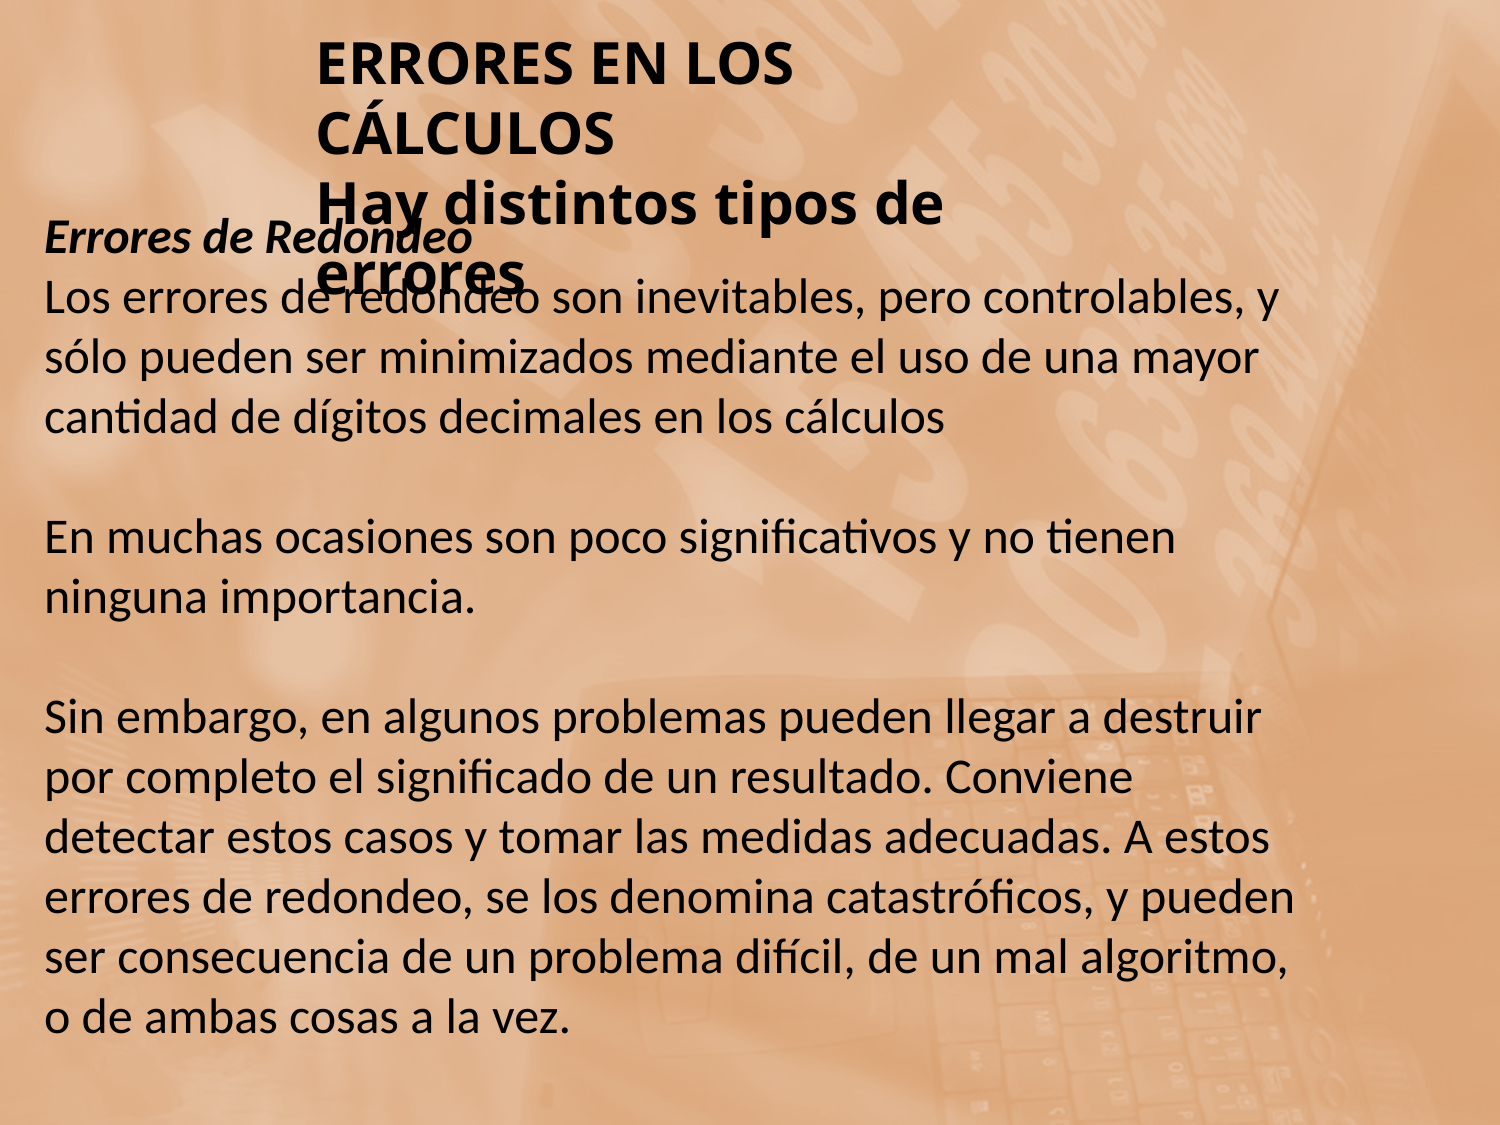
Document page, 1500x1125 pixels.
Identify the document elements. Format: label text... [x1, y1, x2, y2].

text_box Errores de Redondeo Los errores de redondeo son inevitables, pero controlables, y sólo pueden ser minimizados mediante el uso de una mayor cantidad de dígitos decimales en los cálculos En muchas ocasiones son poco significativos y no tienen ninguna importancia. Sin embargo, en algunos problemas pueden llegar a destruir por completo el significado de un resultado. Conviene detectar estos casos y tomar las medidas adecuadas. A estos errores de redondeo, se los denomina catastróficos, y pueden ser consecuencia de un problema difícil, de un mal algoritmo, o de ambas cosas a la vez. [29, 196, 1317, 1051]
text_box ERRORES EN LOS CÁLCULOS Hay distintos tipos de errores [301, 19, 1052, 196]
